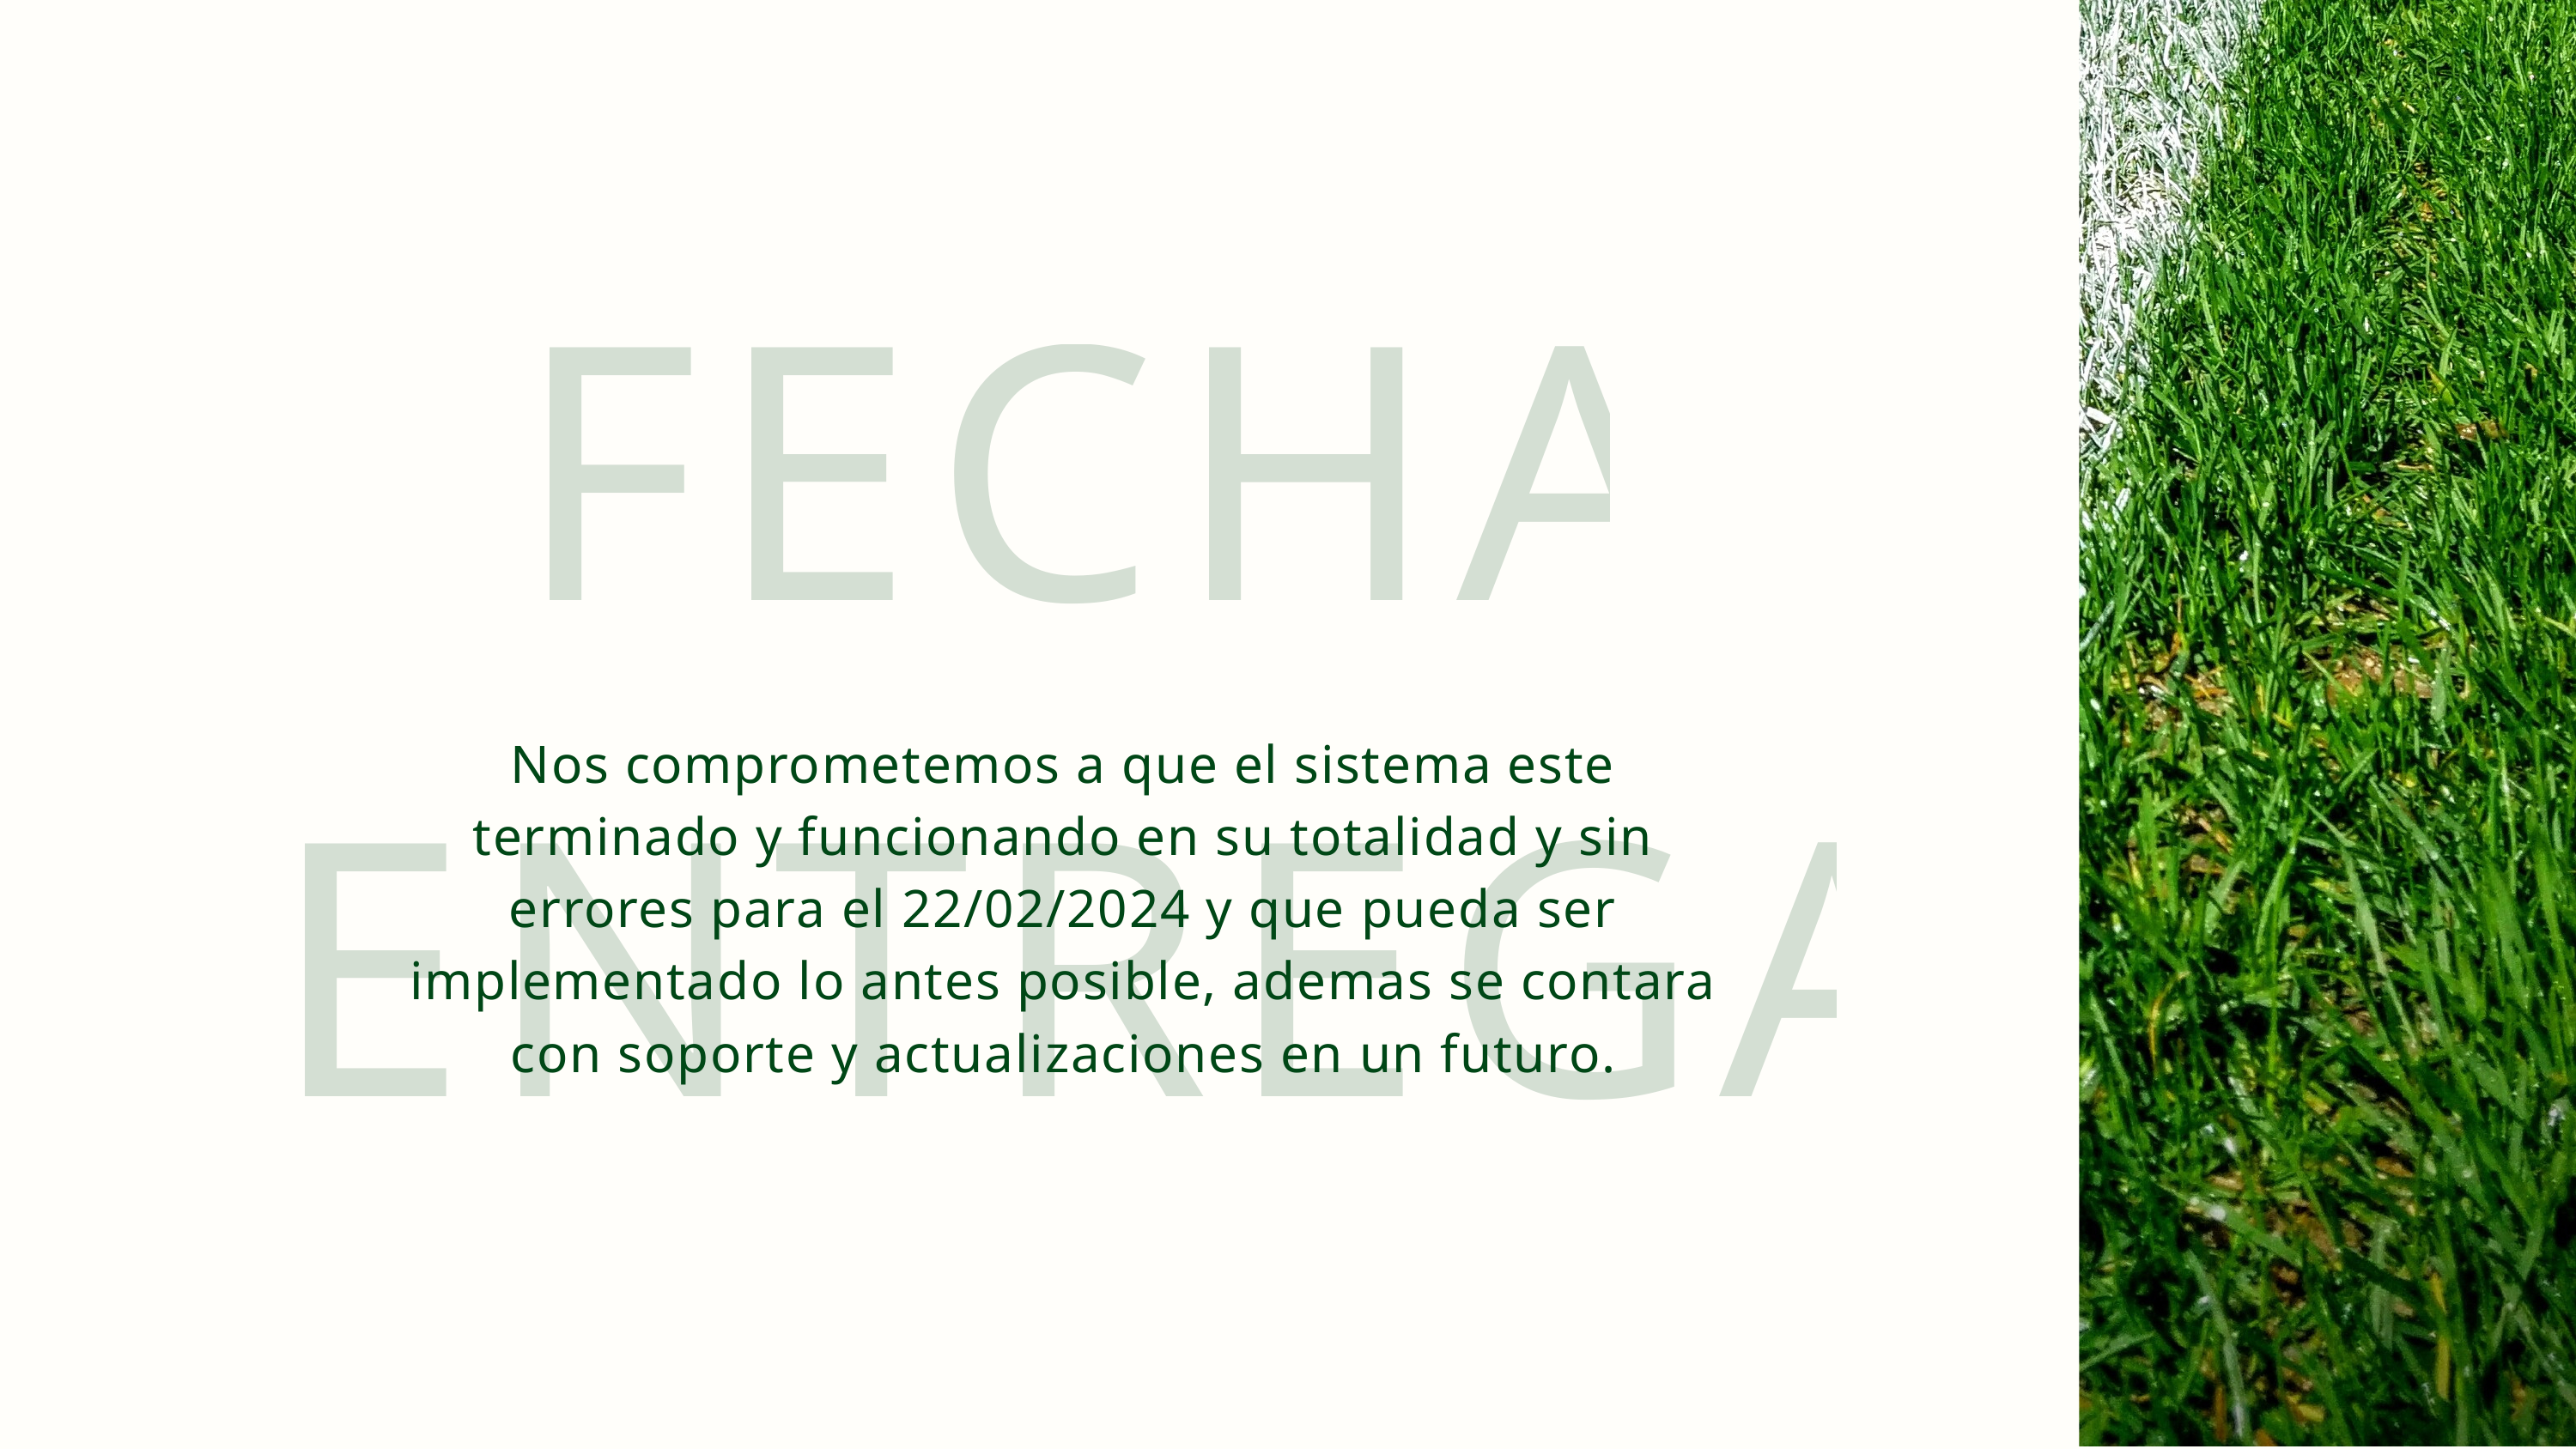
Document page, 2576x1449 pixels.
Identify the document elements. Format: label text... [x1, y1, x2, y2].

text_box Nos comprometemos a que el sistema este terminado y funcionando en su totalidad y sin errores para el 22/02/2024 y que pueda ser implementado lo antes posible, ademas se contara con soporte y actualizaciones en un futuro. [403, 721, 1724, 1083]
text_box [2079, 0, 2576, 1446]
text_box FECHA ENTREGA [204, 175, 2014, 1167]
